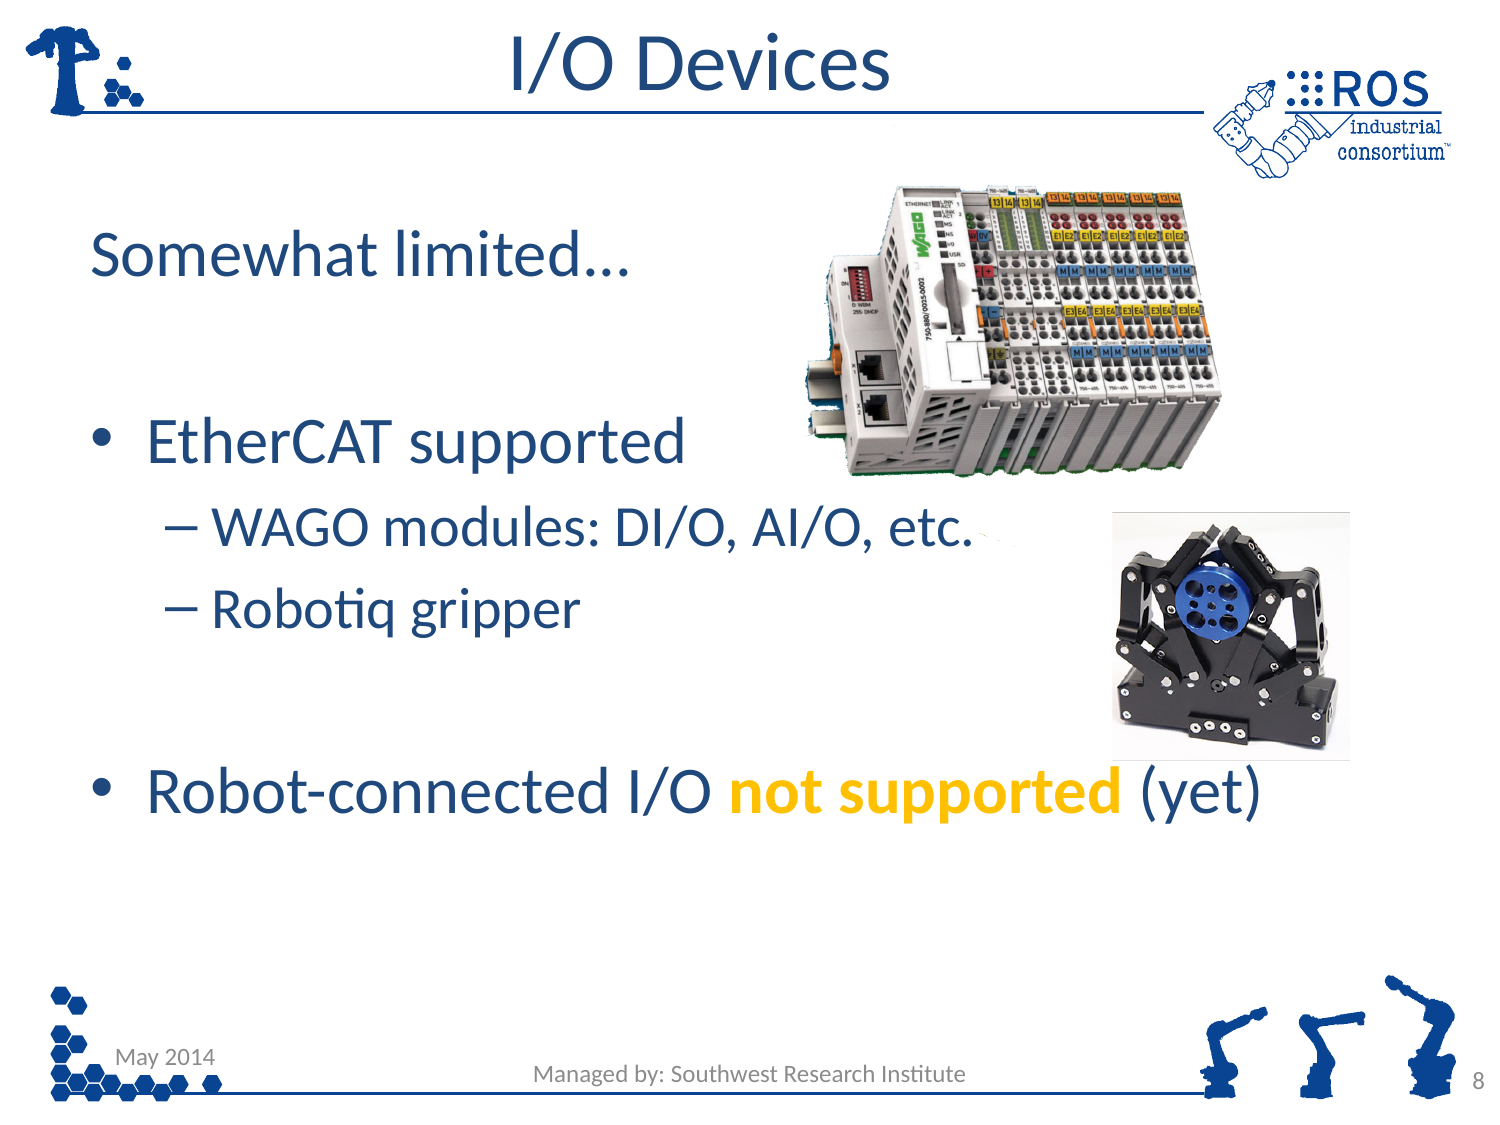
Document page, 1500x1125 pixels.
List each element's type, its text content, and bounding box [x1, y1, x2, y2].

footer Managed by: Southwest Research Institute [512, 1042, 988, 1103]
slide_number 8 [1149, 1050, 1500, 1110]
title I/O Devices [150, 0, 1250, 113]
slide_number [99, 1025, 388, 1085]
list Somewhat limited... EtherCAT supported WAGO modules: DI/O, AI/O, etc. Robotiq gripper Robot-connected I/O not supported (yet) [75, 202, 1425, 945]
picture [752, 75, 1351, 761]
